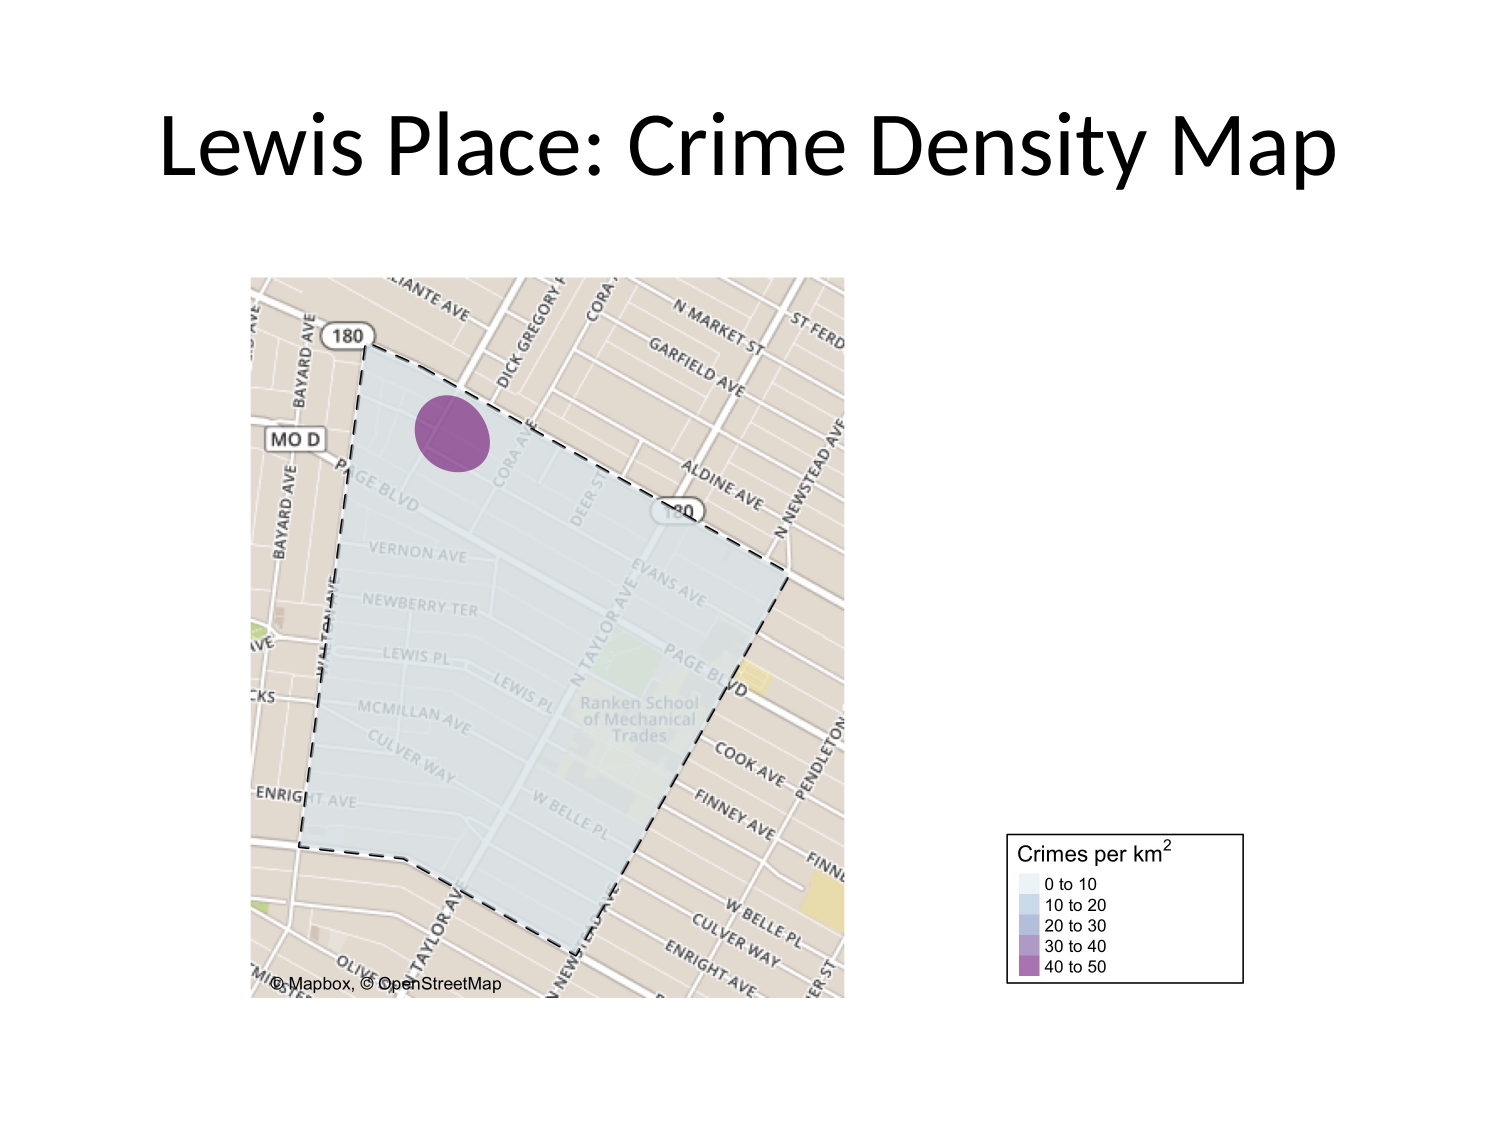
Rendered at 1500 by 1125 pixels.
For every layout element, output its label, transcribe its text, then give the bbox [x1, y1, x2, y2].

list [74, 262, 1426, 1013]
title Lewis Place: Crime Density Map [75, 45, 1425, 233]
